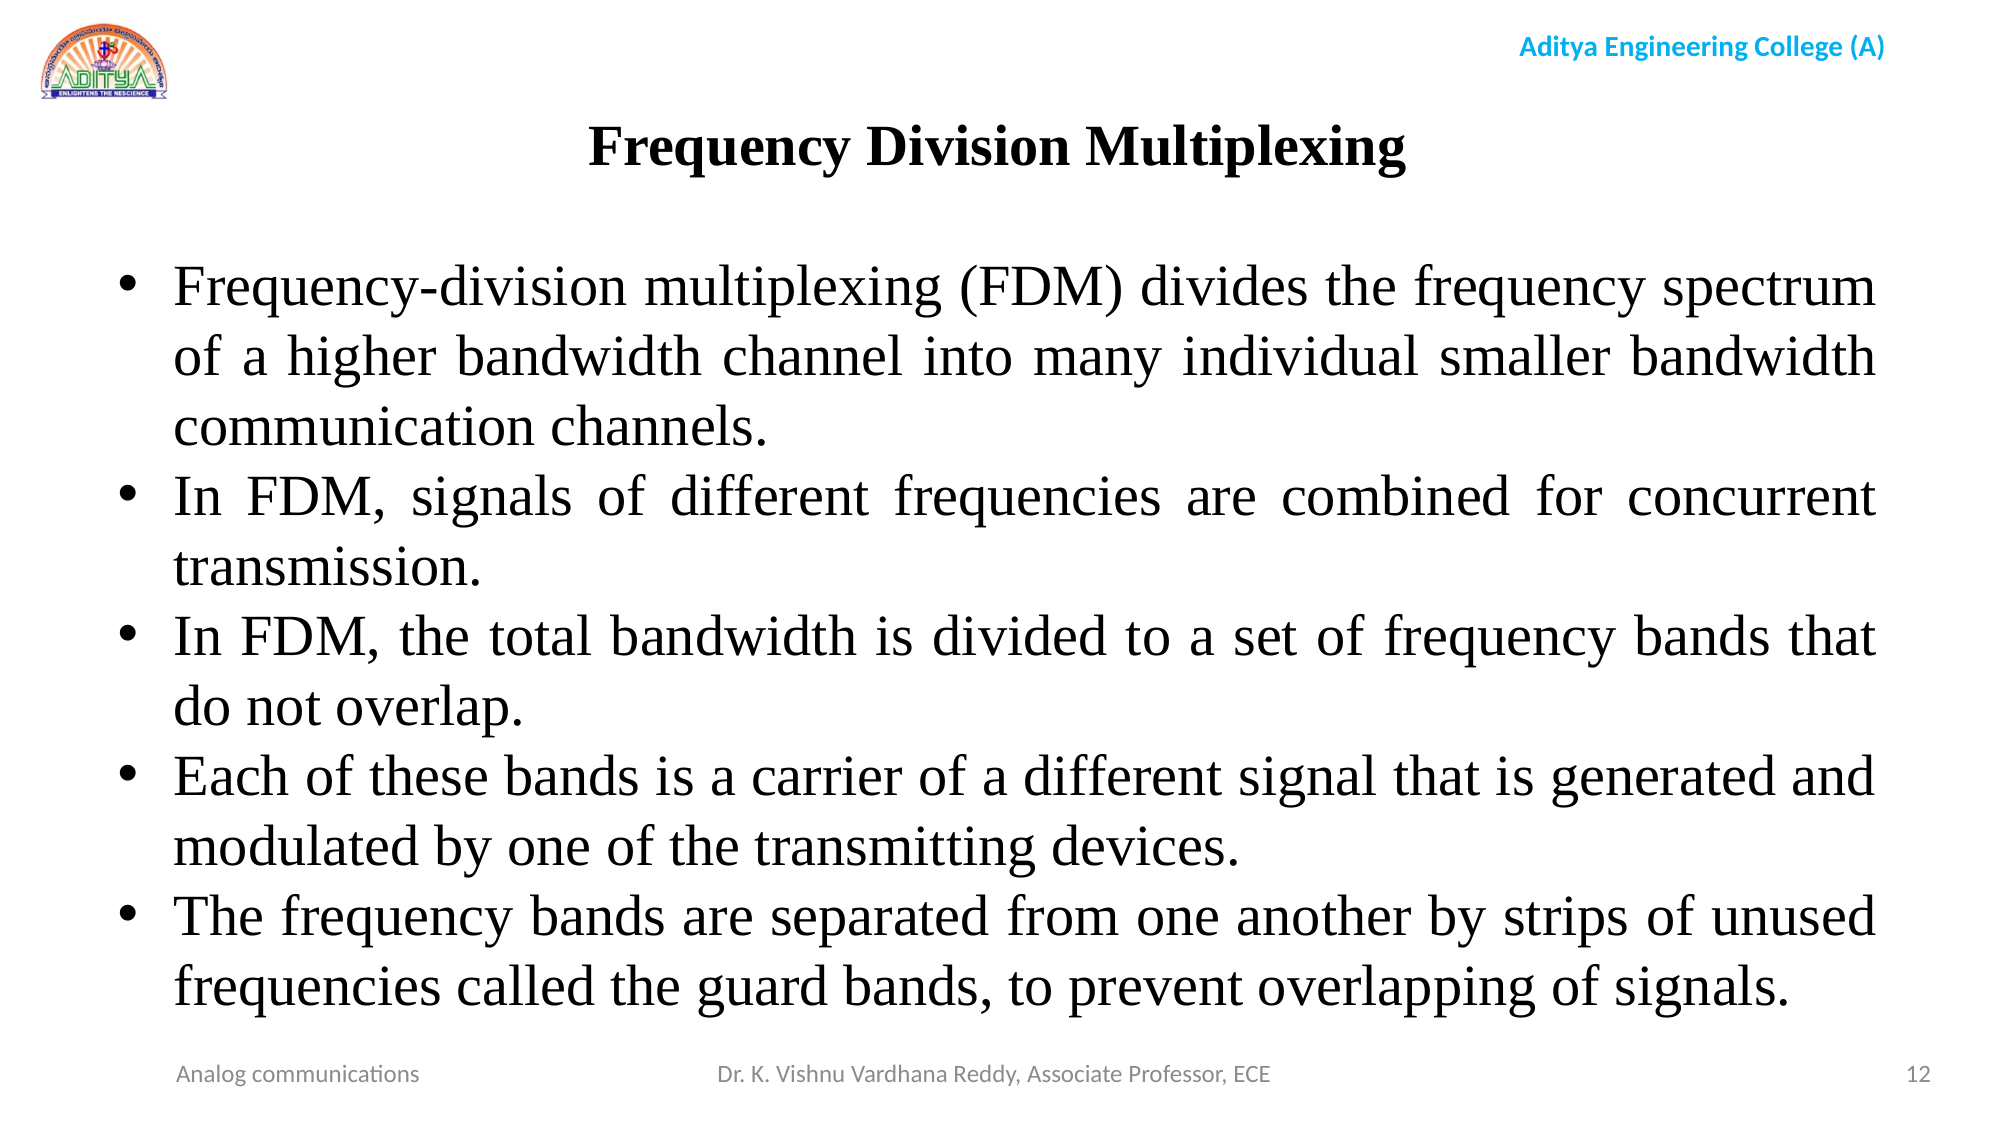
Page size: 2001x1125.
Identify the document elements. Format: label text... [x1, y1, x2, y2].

footer Analog communications Dr. K. Vishnu Vardhana Reddy, Associate Professor, ECE [112, 1042, 1338, 1103]
text_box Frequency Division Multiplexing Frequency-division multiplexing (FDM) divides the frequency spectrum of a higher bandwidth channel into many individual smaller bandwidth communication channels. In FDM, signals of different frequencies are combined for concurrent transmission. In FDM, the total bandwidth is divided to a set of frequency bands that do not overlap. Each of these bands is a carrier of a different signal that is generated and modulated by one of the transmitting devices. The frequency bands are separated from one another by strips of unused frequencies called the guard bands, to prevent overlapping of signals. [102, 99, 1893, 1025]
text_box Aditya Engineering College (A) [1504, 19, 1901, 70]
slide_number 12 [1496, 1042, 1947, 1103]
picture [39, 23, 168, 100]
